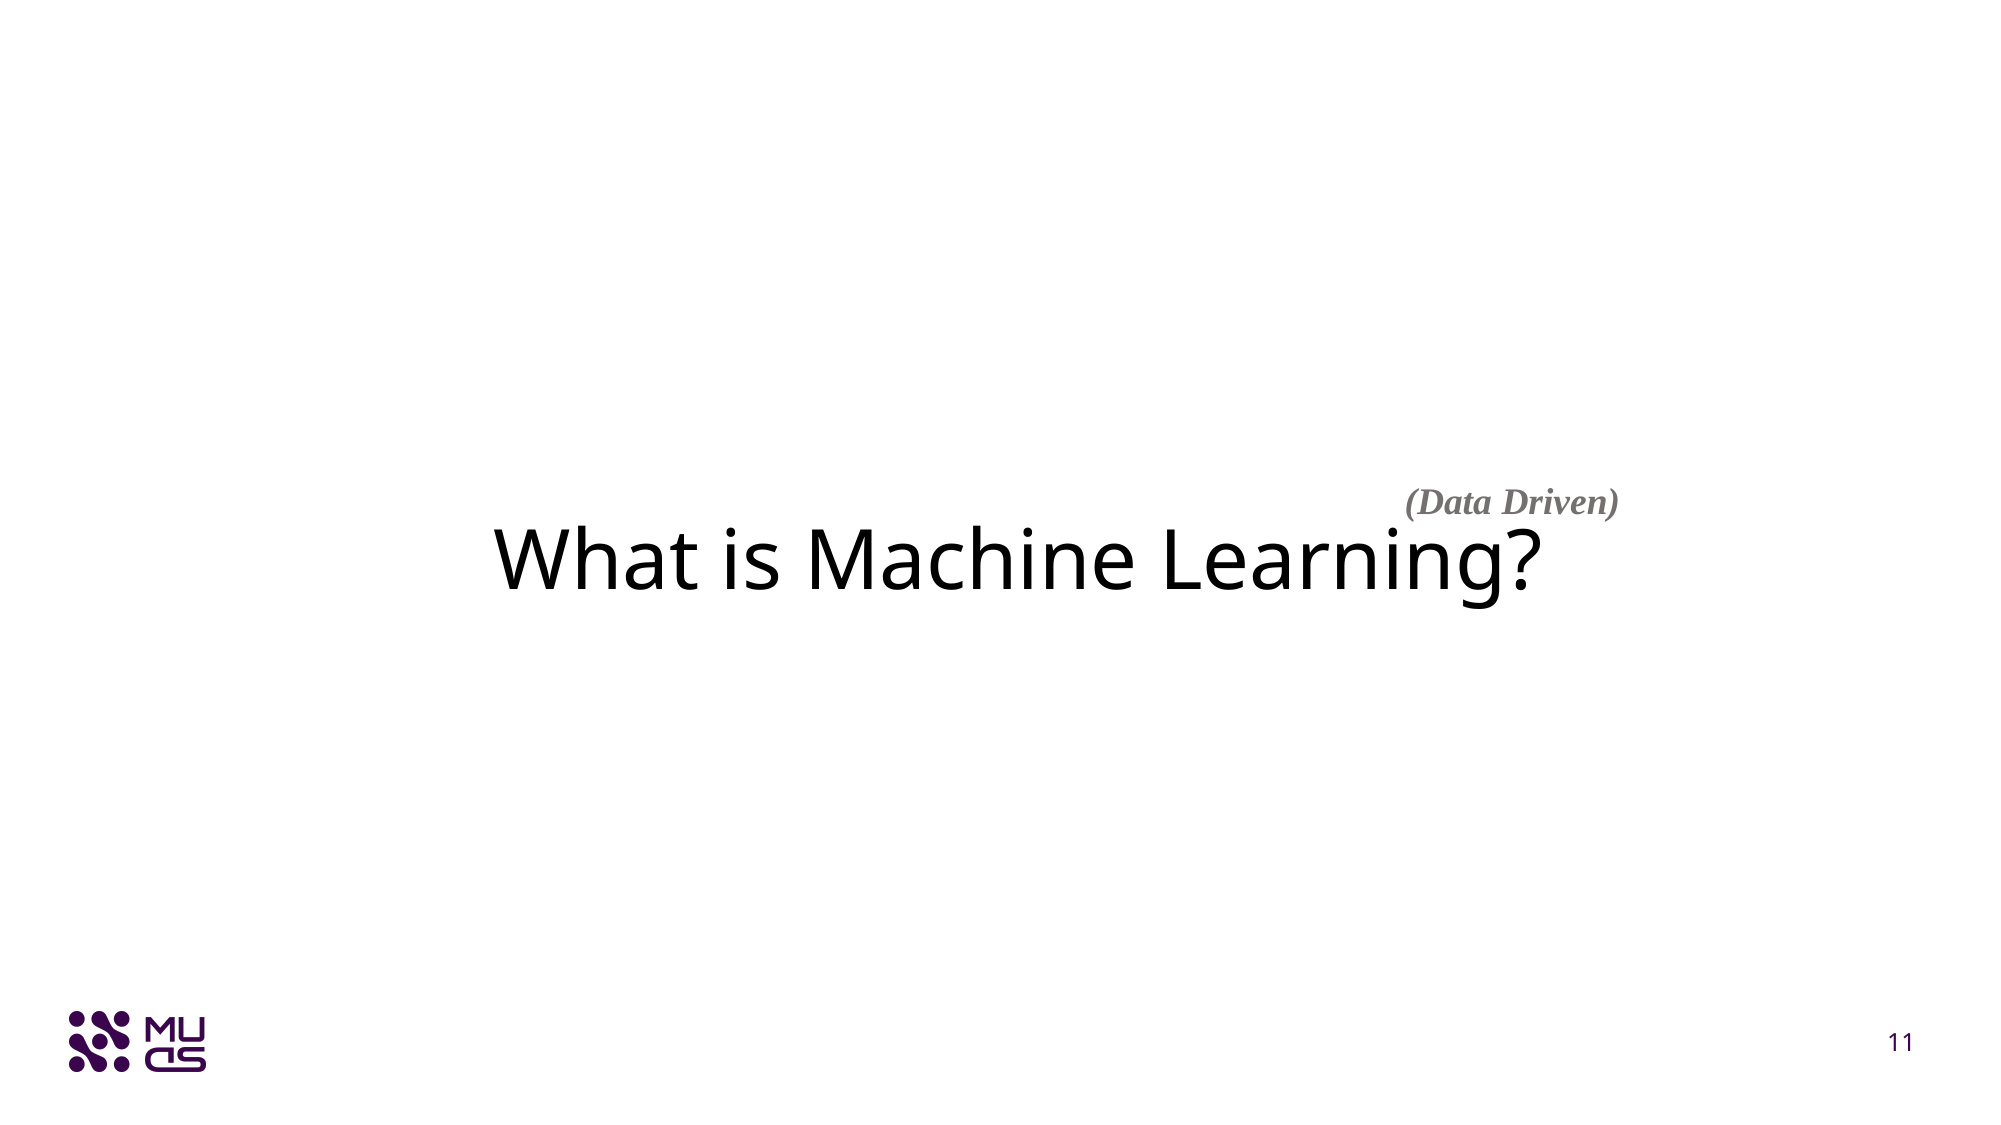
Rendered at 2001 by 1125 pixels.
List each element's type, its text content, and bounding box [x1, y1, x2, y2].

list What is Machine Learning? [155, 448, 1845, 676]
text_box (Data Driven) [1389, 469, 1775, 530]
picture [69, 1011, 206, 1072]
slide_number 11 [1862, 1013, 1931, 1074]
